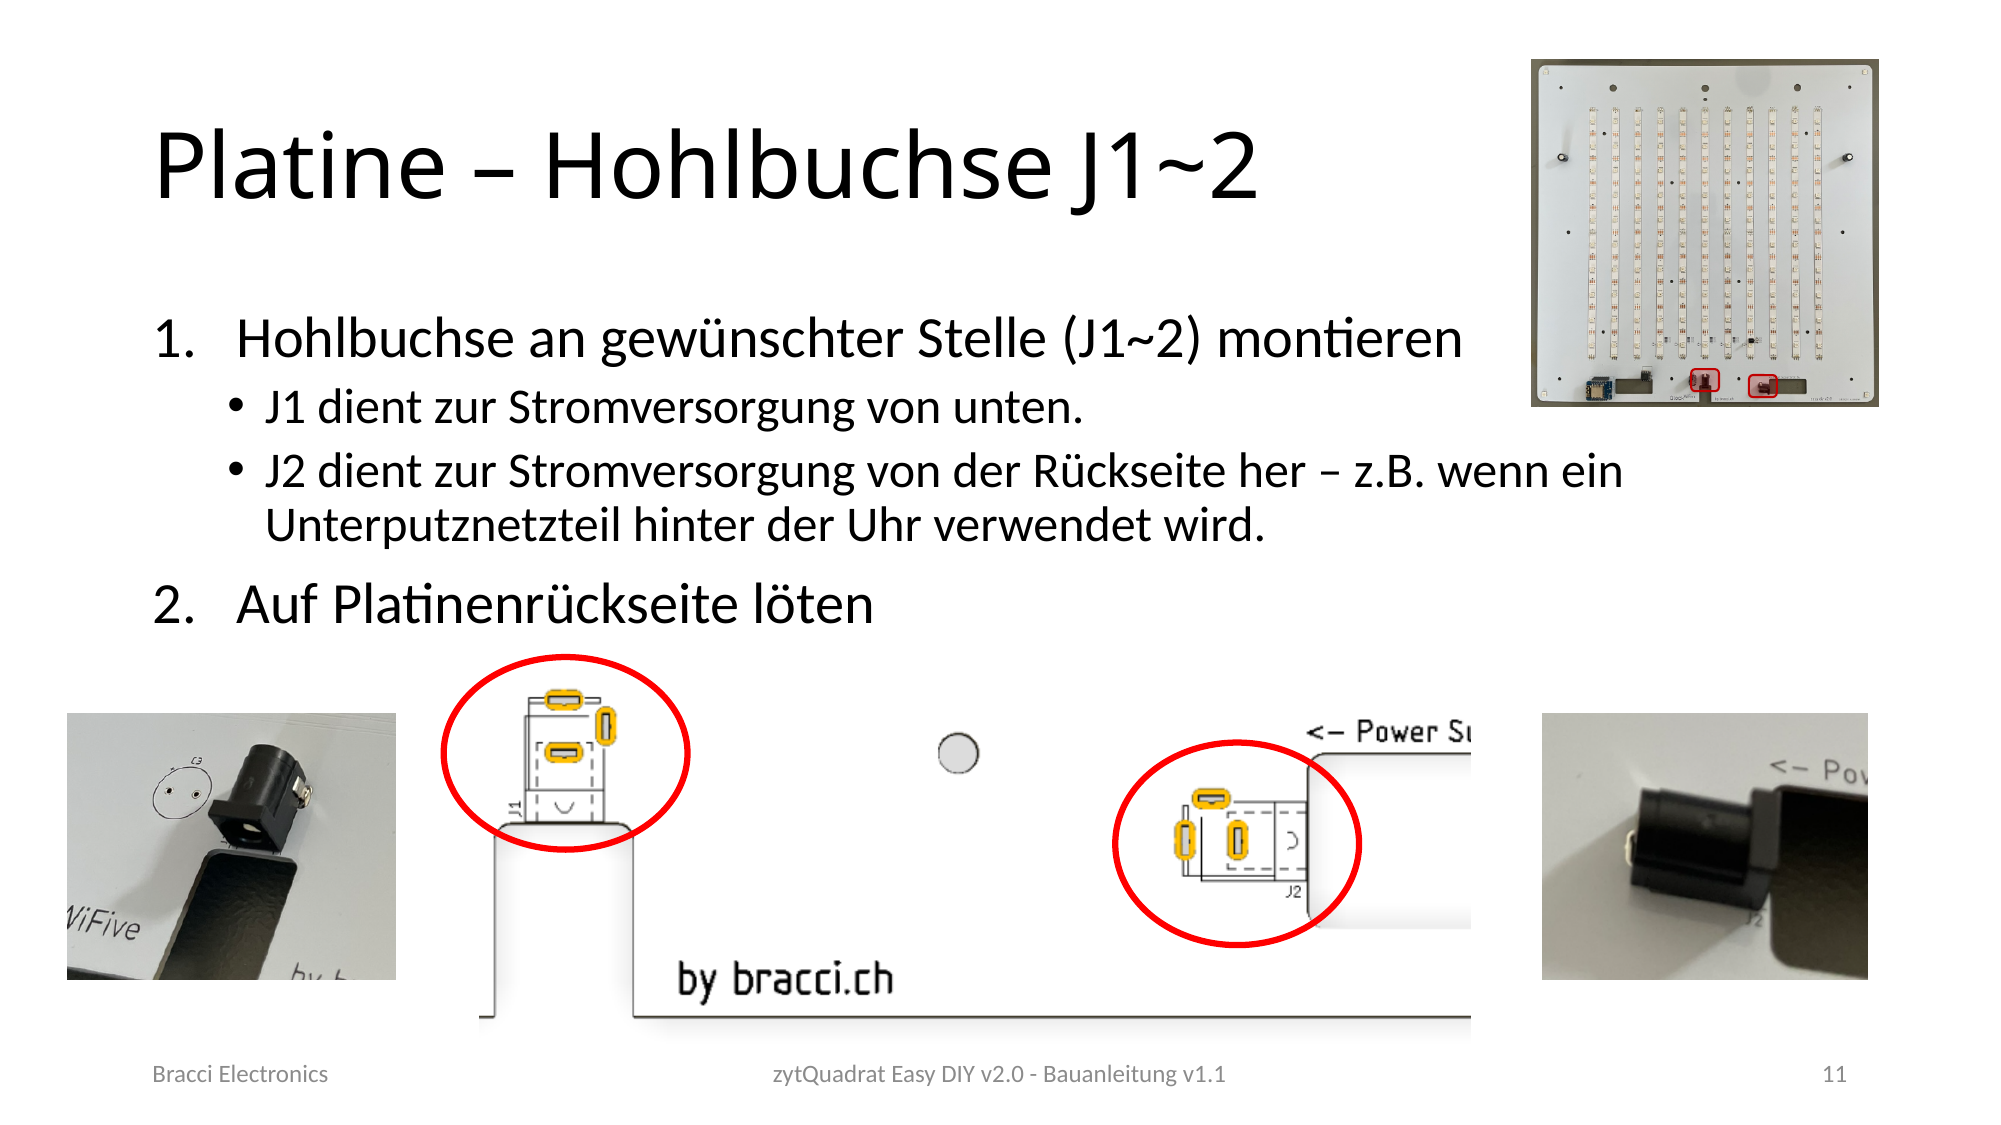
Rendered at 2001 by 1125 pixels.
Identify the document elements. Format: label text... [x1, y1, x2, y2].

title Platine – Hohlbuchse J1~2 [137, 59, 1531, 278]
picture [479, 654, 1471, 1055]
text_box [442, 684, 479, 823]
picture [67, 713, 396, 980]
picture [1542, 713, 1868, 980]
list Hohlbuchse an gewünschter Stelle (J1~2) montieren J1 dient zur Stromversorgung von unten. J2 dient zur Stromversorgung von der Rückseite her – z.B. wenn ein Unterputznetzteil hinter der Uhr verwendet wird. Auf Platinenrückseite löten [137, 299, 1863, 1014]
footer zytQuadrat Easy DIY v2.0 - Bauanleitung v1.1 [662, 1055, 1338, 1103]
slide_number 11 [1412, 1042, 1863, 1103]
slide_number Bracci Electronics [137, 1042, 588, 1103]
picture [1531, 59, 1879, 407]
